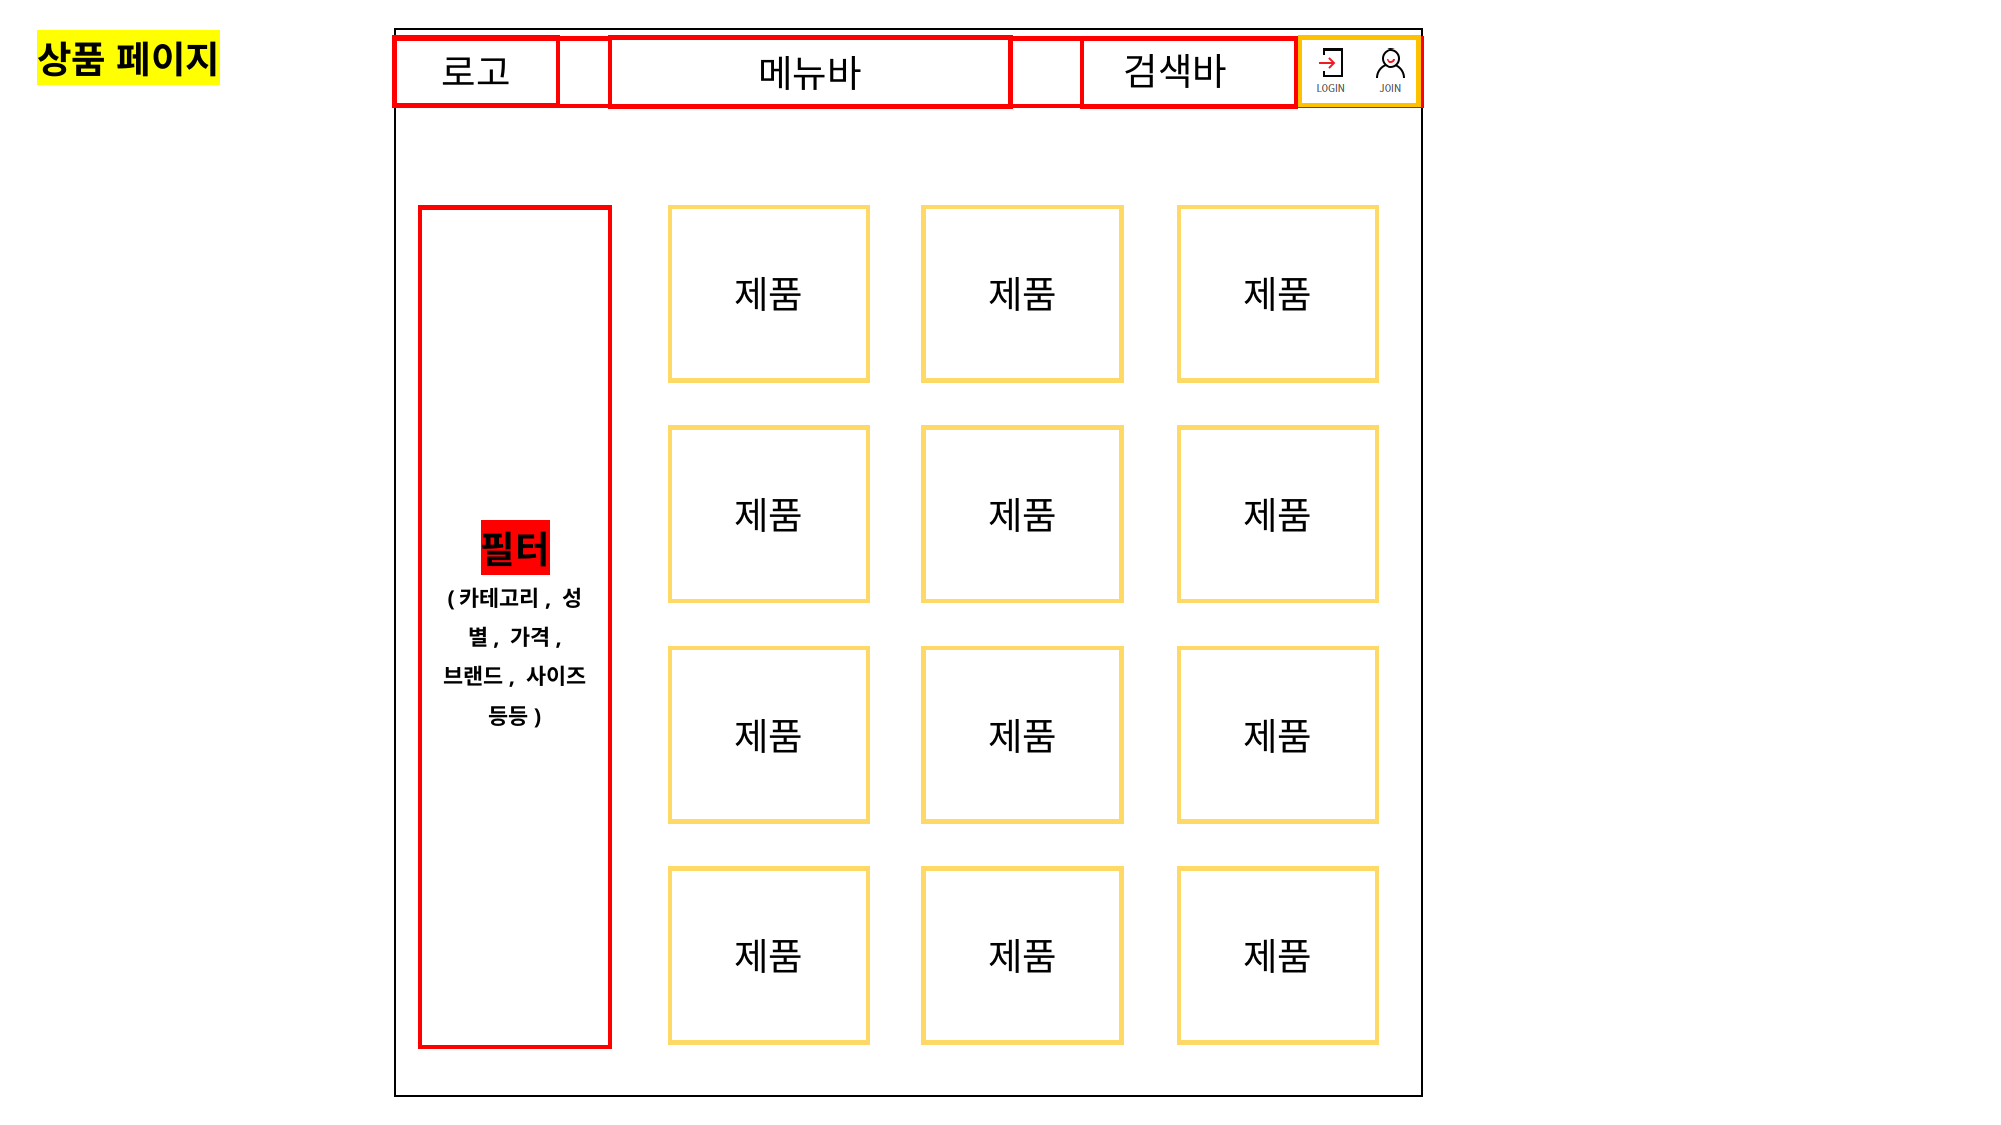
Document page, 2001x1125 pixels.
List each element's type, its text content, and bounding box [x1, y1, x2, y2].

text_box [394, 28, 1422, 1097]
text_box 상품 페이지 [22, 28, 236, 89]
